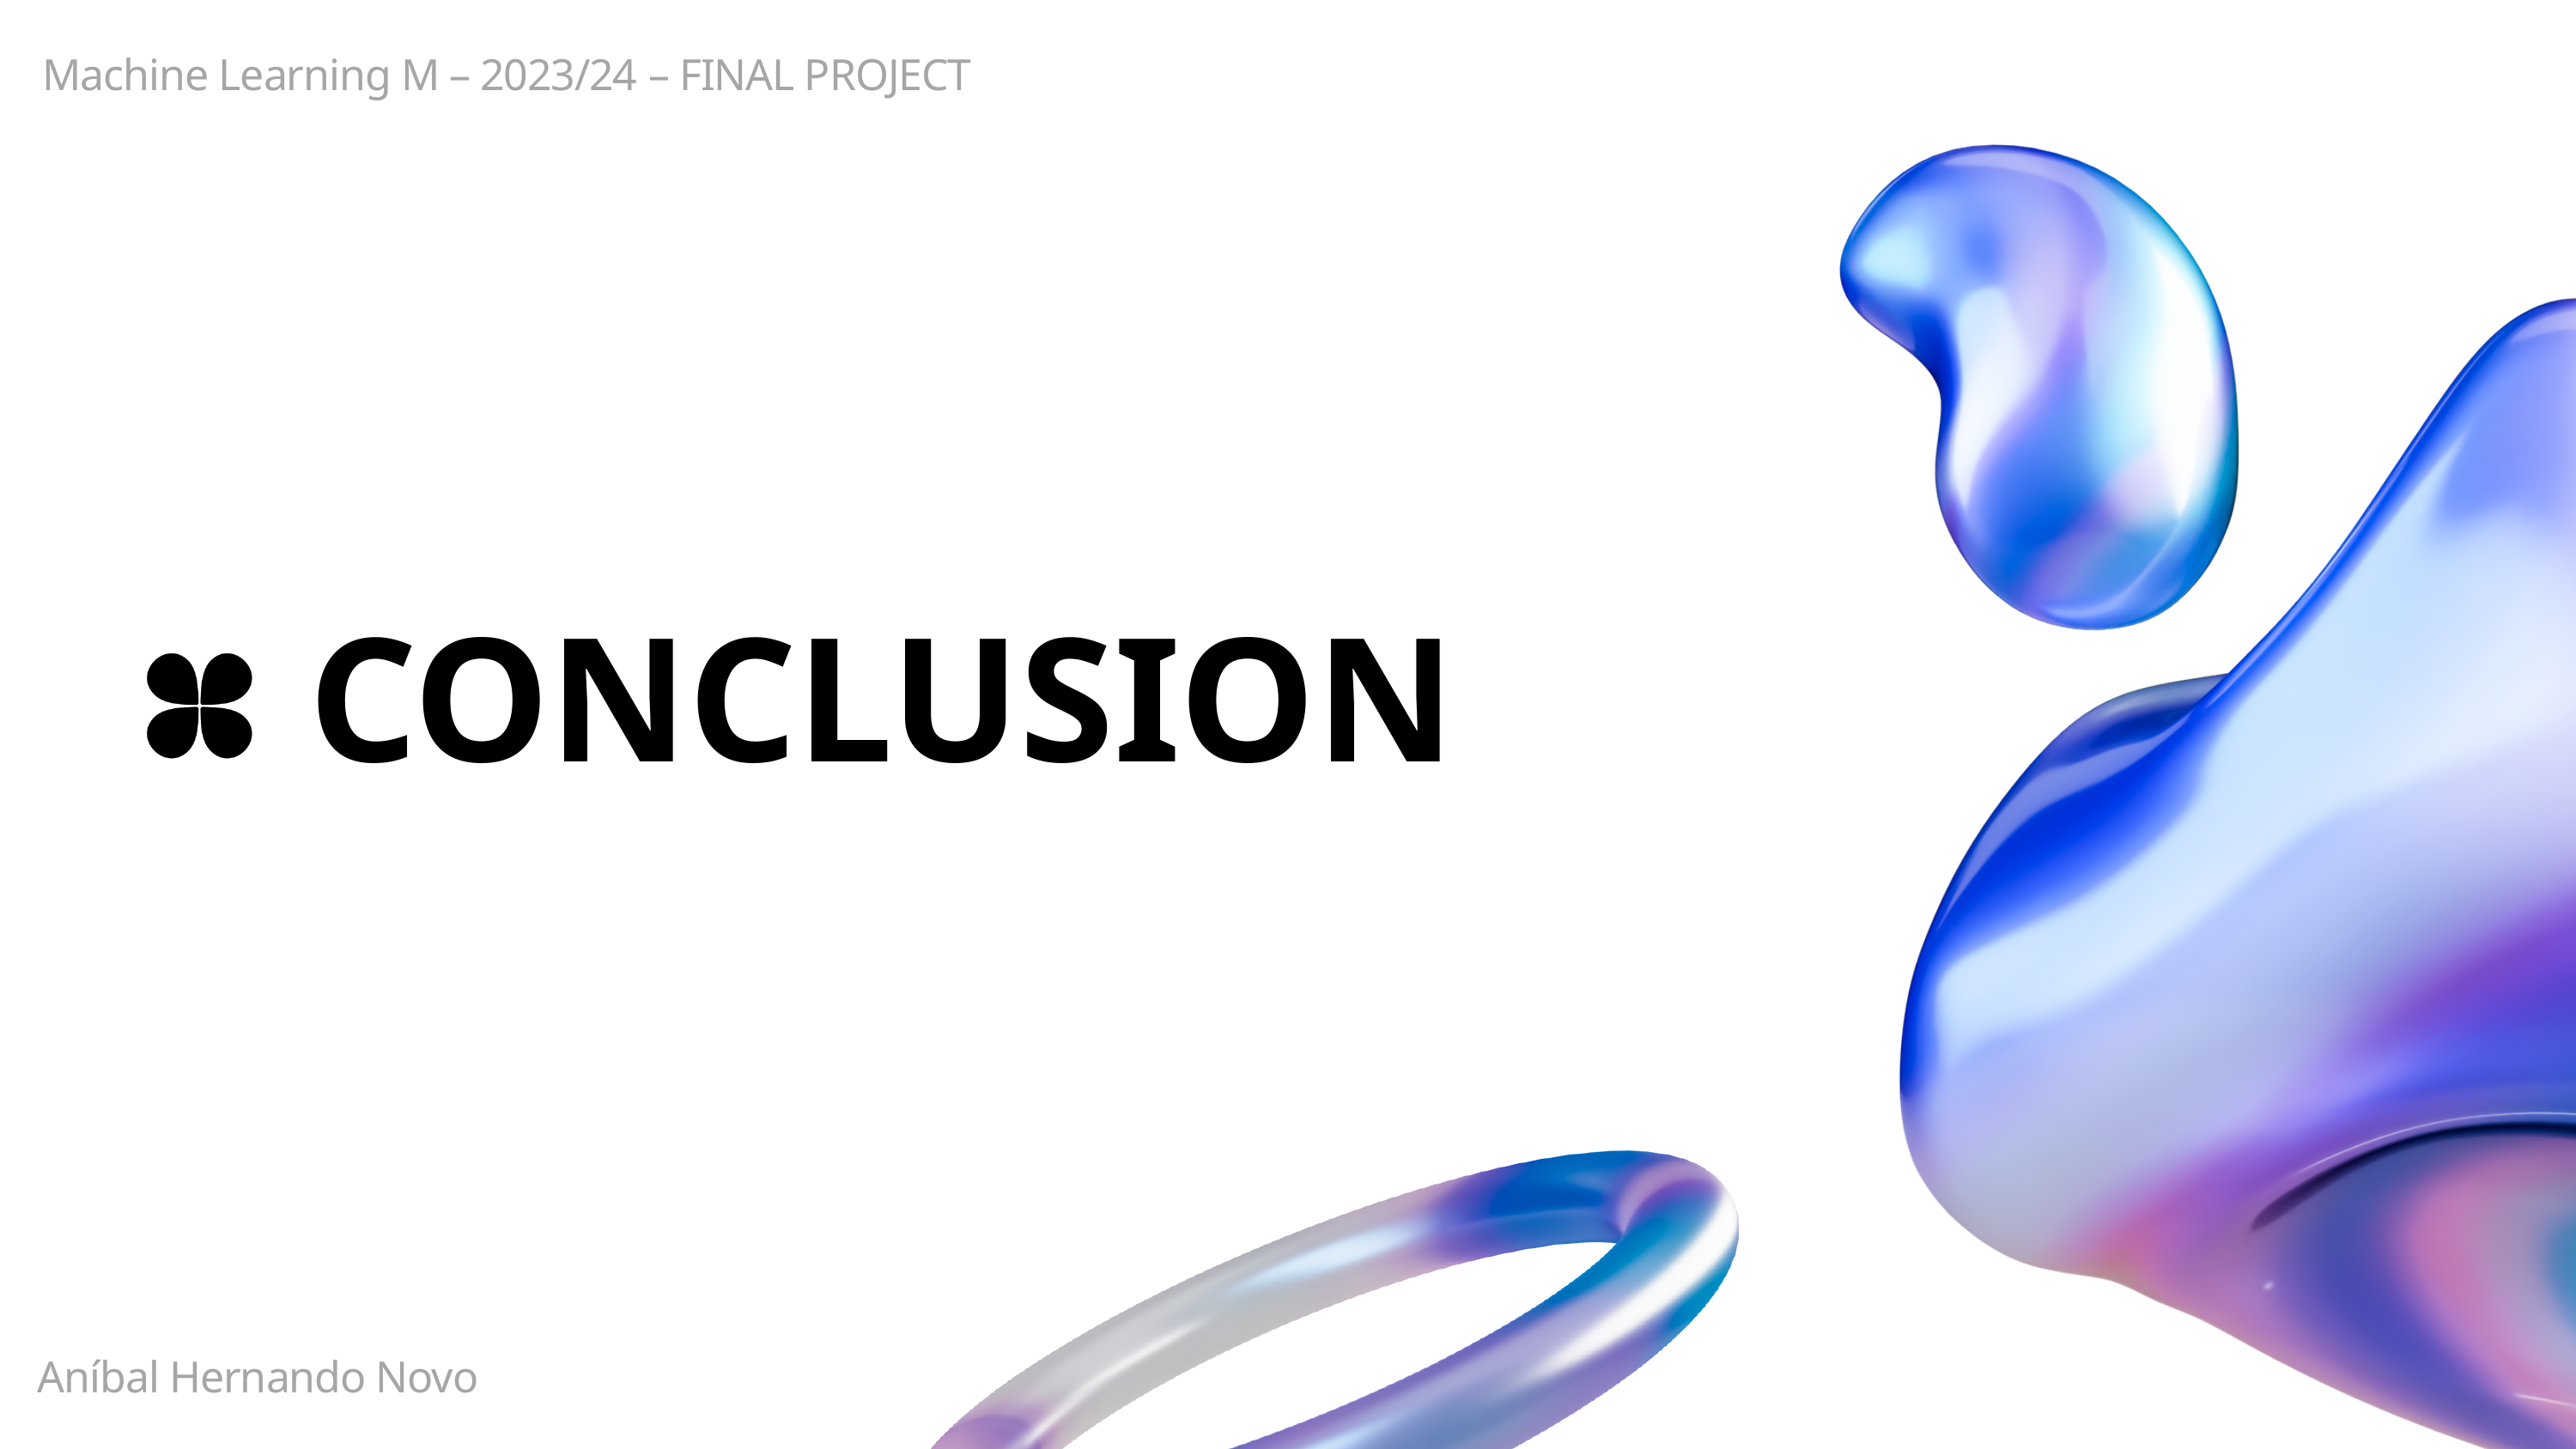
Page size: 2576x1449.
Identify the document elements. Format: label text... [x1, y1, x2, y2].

text_box [897, 1150, 1740, 1349]
text_box CONCLUSION [308, 646, 1814, 797]
text_box [1839, 144, 2576, 1449]
text_box Machine Learning M – 2023/24 – FINAL PROJECT [42, 46, 2086, 100]
text_box [131, 638, 267, 773]
text_box Aníbal Hernando Novo [37, 1349, 2081, 1402]
text_box [897, 1402, 1740, 1449]
